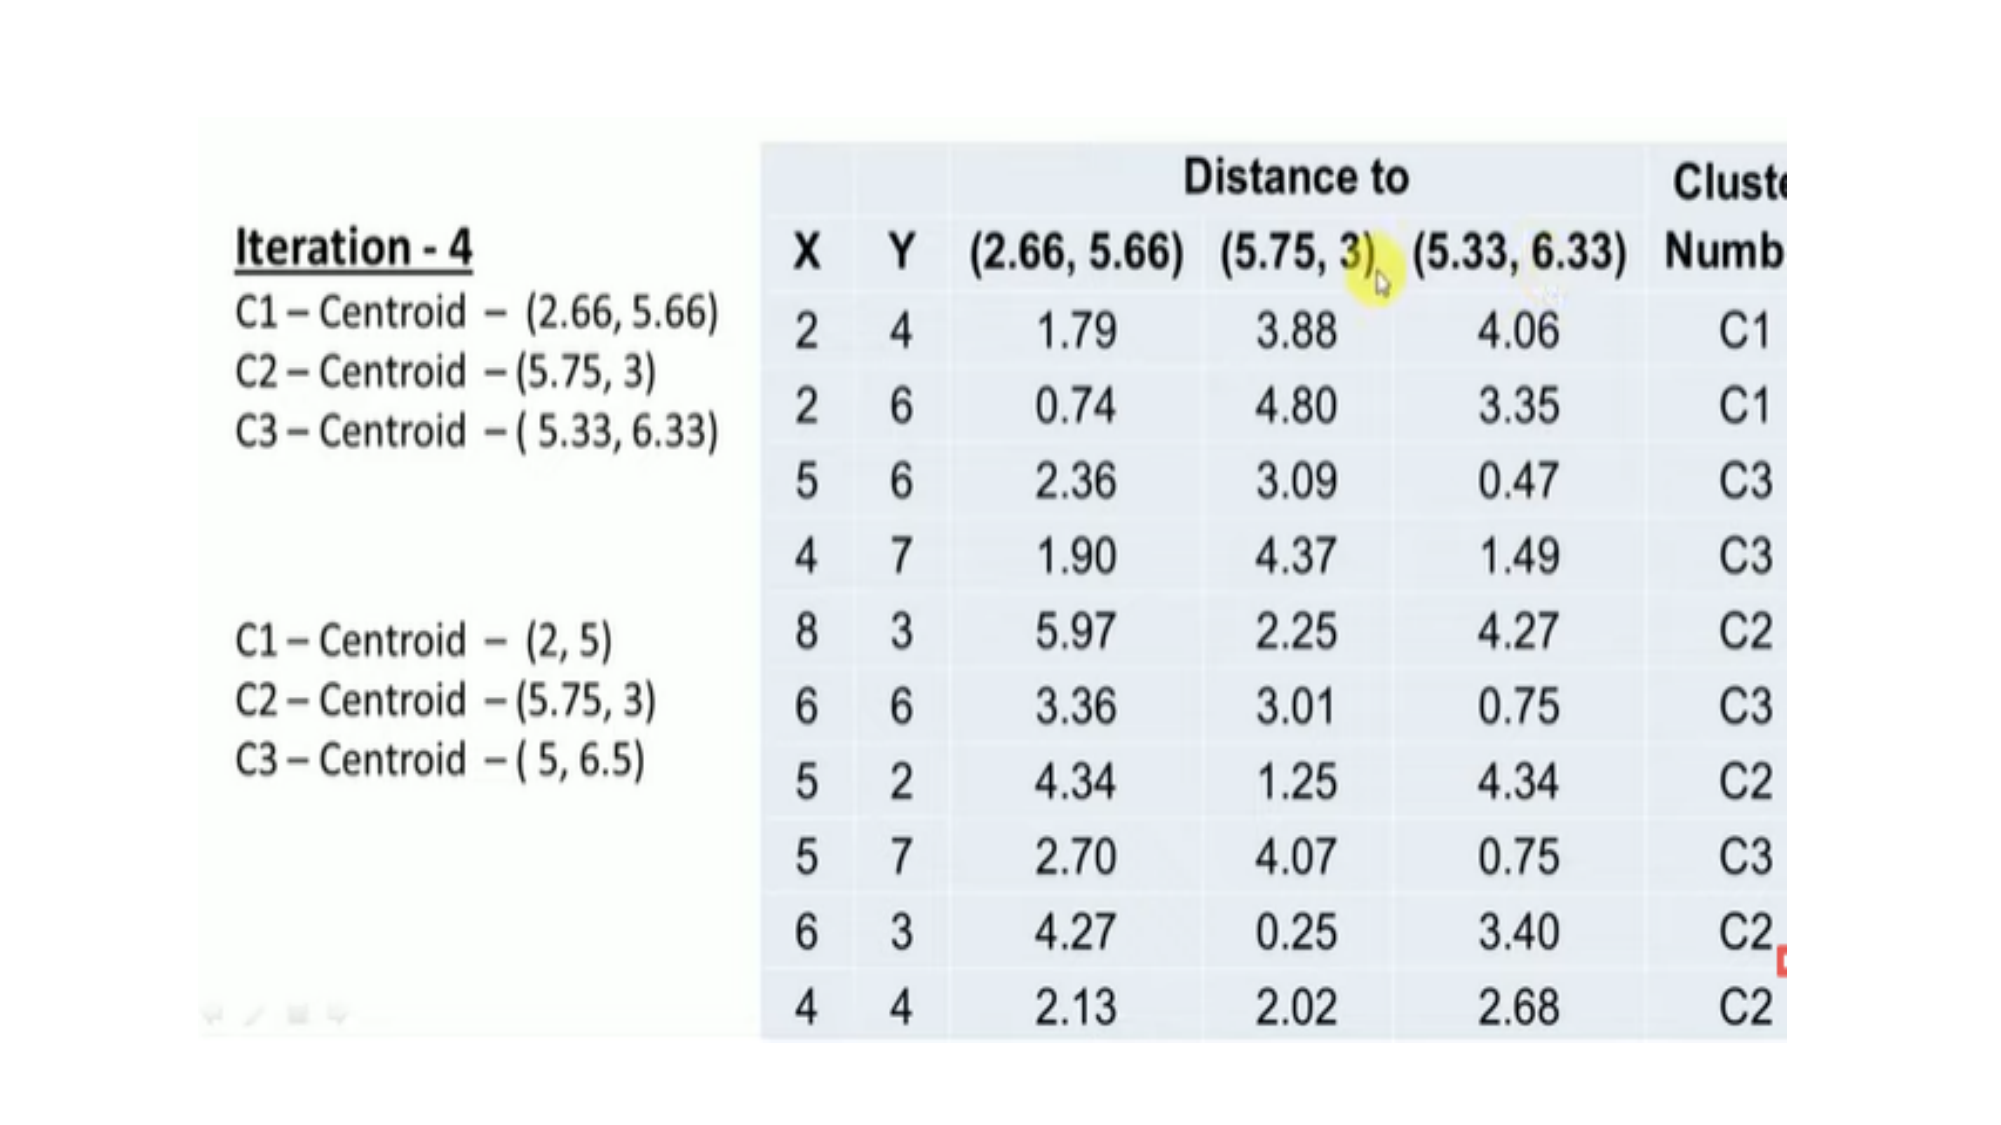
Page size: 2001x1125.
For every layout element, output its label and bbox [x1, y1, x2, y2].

list [198, 117, 1787, 1044]
